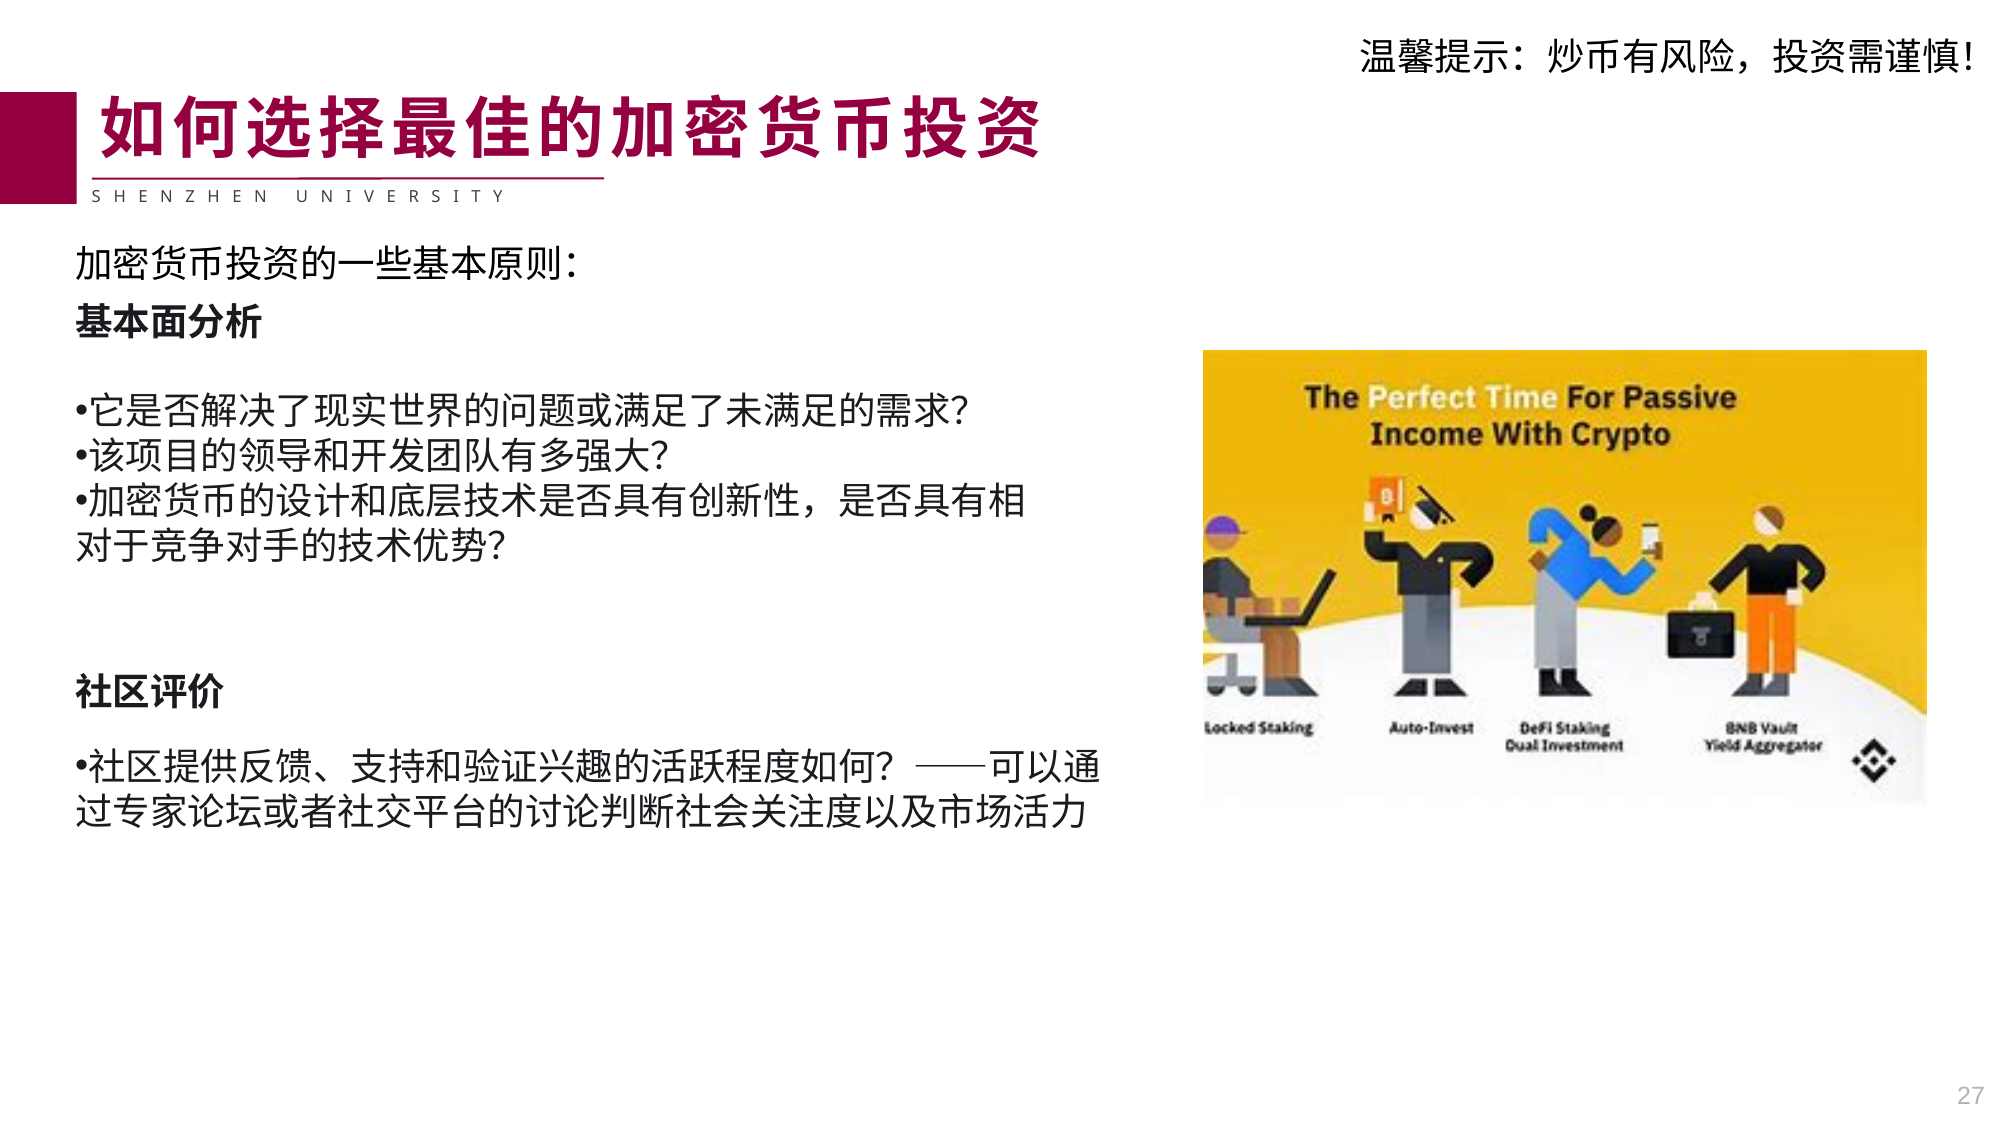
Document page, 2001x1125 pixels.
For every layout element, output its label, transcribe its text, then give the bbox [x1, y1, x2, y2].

text_box 加密货币投资的一些基本原则： [60, 232, 1433, 293]
text_box 温馨提示：炒币有风险，投资需谨慎！ [1345, 25, 2000, 86]
text_box 社区提供反馈、支持和验证兴趣的活跃程度如何？——可以通过专家论坛或者社交平台的讨论判断社会关注度以及市场活力 [60, 735, 1138, 840]
text_box 它是否解决了现实世界的问题或满足了未满足的需求？ 该项目的领导和开发团队有多强大？ 加密货币的设计和底层技术是否具有创新性，是否具有相对于竞争对手的技术优势？ [60, 379, 1061, 620]
text_box 如何选择最佳的加密货币投资 [84, 78, 1825, 174]
slide_number 27 [1550, 1065, 2000, 1125]
text_box 基本面分析 [60, 290, 1061, 350]
picture [1203, 350, 1928, 806]
text_box 社区评价 [60, 660, 1061, 721]
